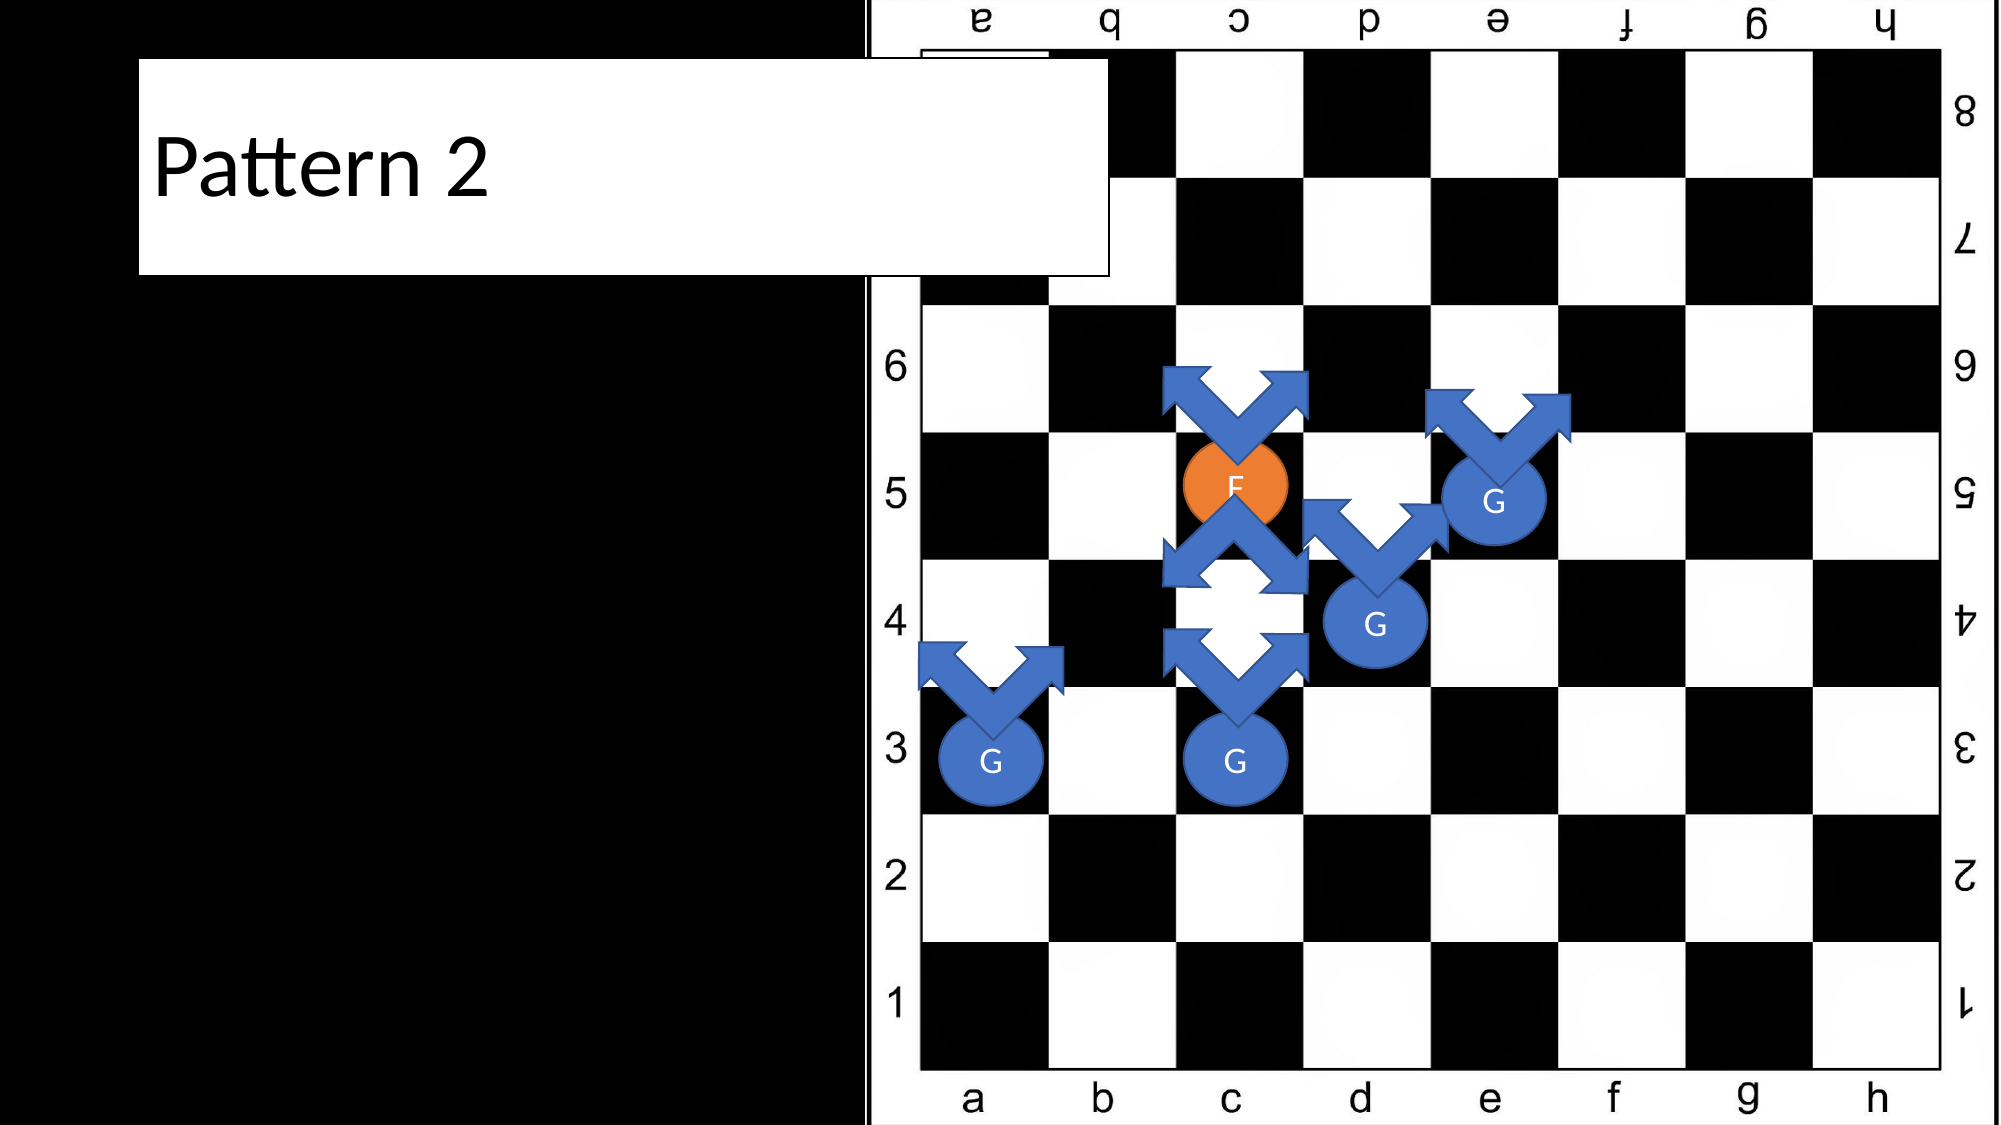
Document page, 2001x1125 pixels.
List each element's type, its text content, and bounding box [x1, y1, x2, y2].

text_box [1169, 323, 1302, 636]
picture [865, 0, 2000, 1125]
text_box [1432, 346, 1565, 546]
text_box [1309, 456, 1442, 669]
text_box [925, 598, 1058, 806]
title Pattern 2 [136, 57, 865, 277]
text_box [1170, 585, 1303, 806]
